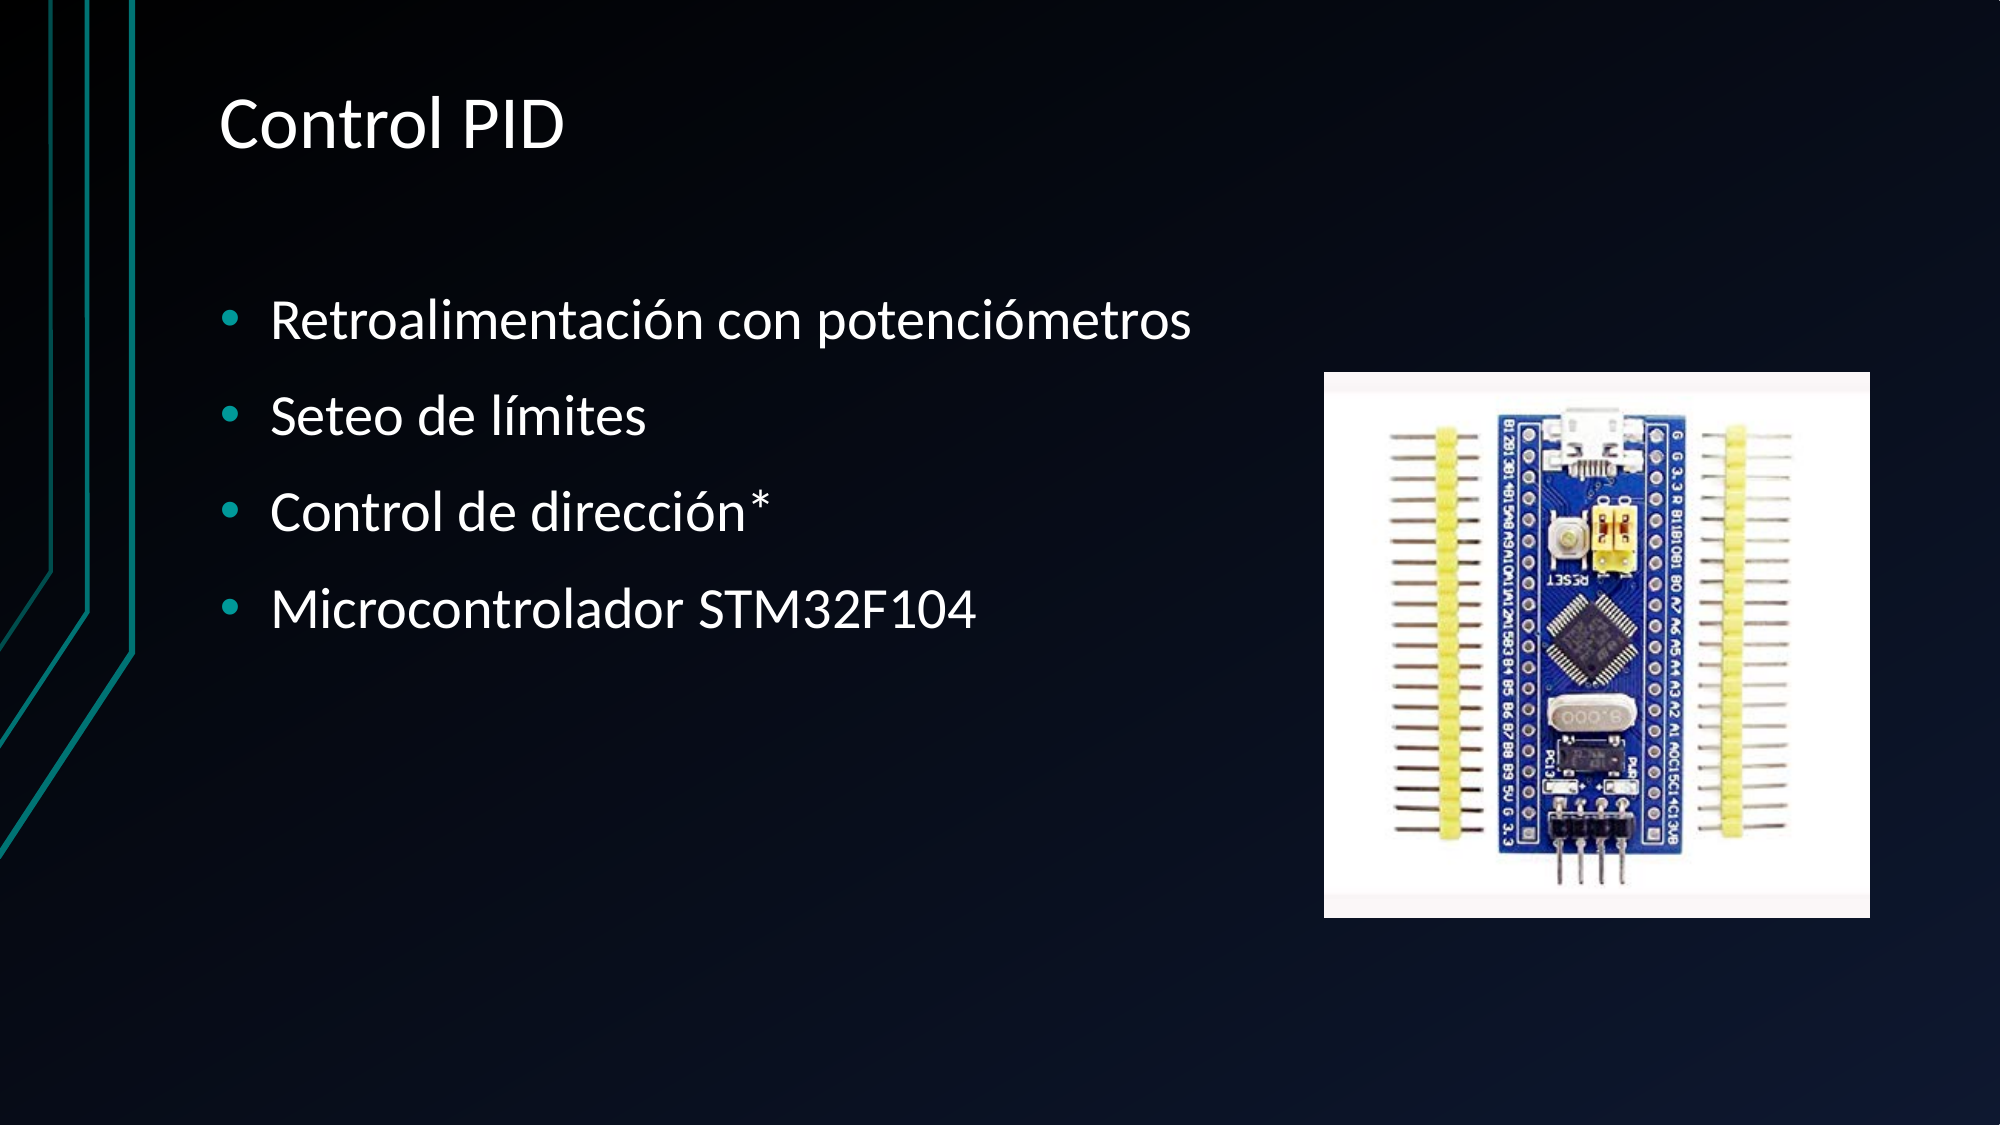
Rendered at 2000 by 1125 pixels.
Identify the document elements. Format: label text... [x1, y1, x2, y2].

title Control PID [199, 45, 1900, 175]
list Retroalimentación con potenciómetros Seteo de límites Control de dirección* Microcontrolador STM32F104 [199, 279, 1250, 1012]
picture [1324, 372, 1871, 918]
